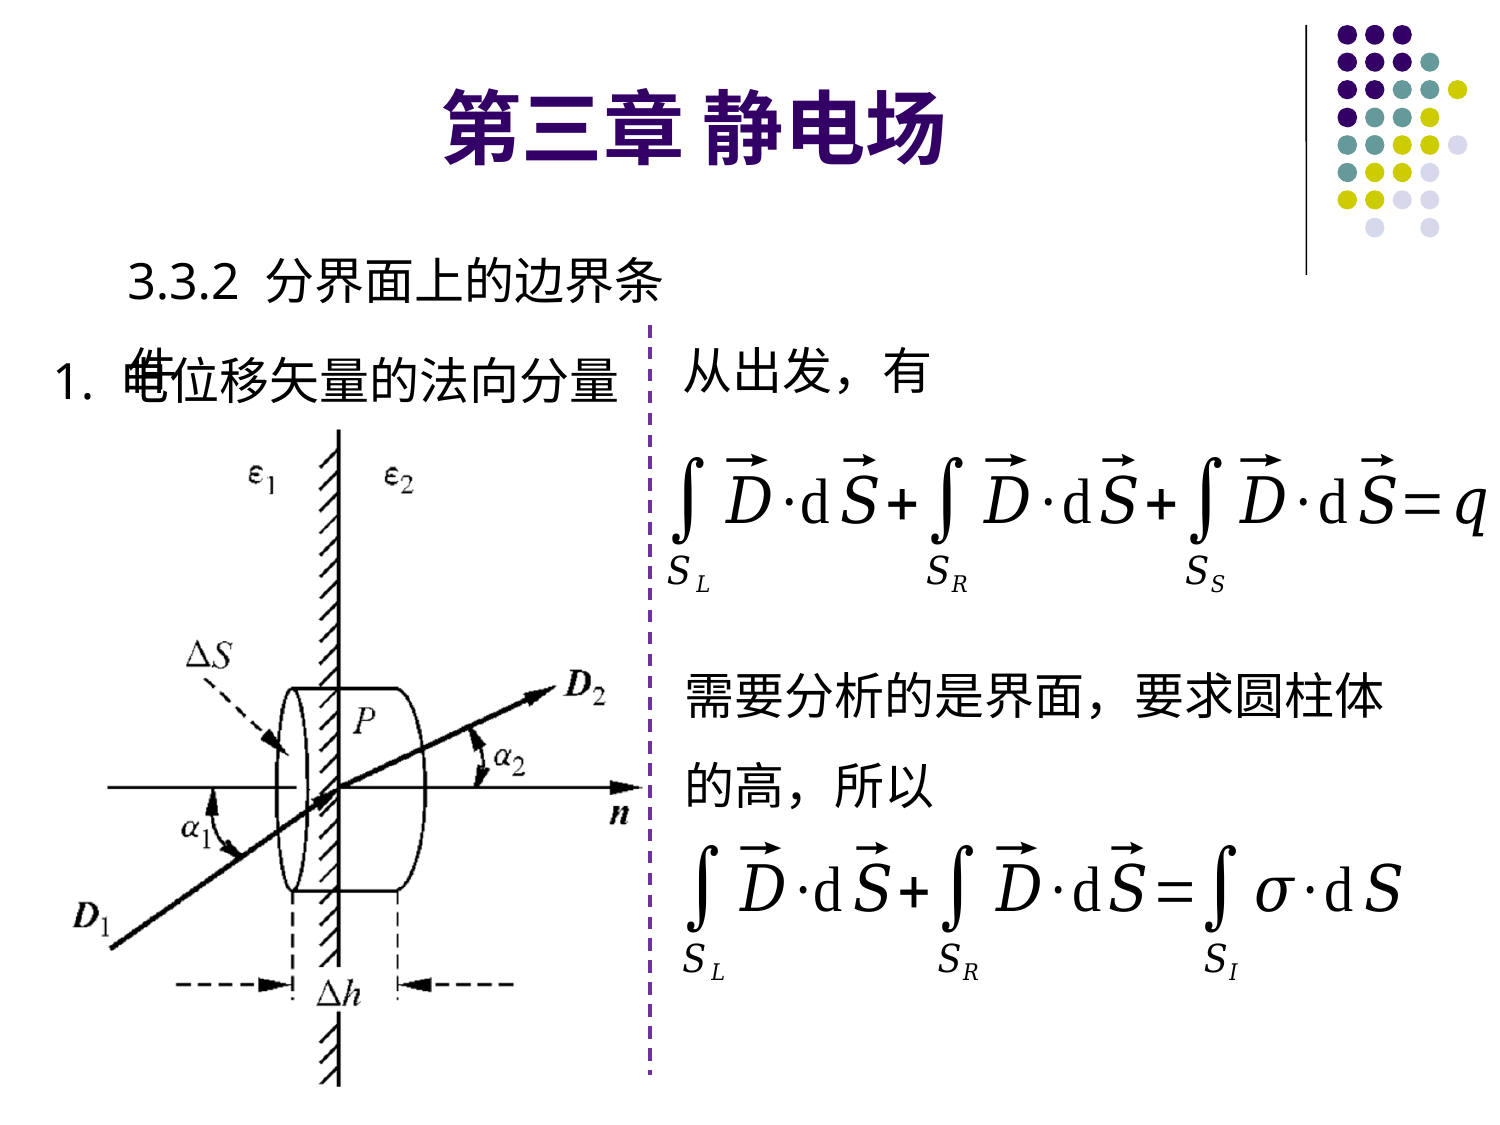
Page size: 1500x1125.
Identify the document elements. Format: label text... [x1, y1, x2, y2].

text_box 第三章 静电场 [75, 20, 1313, 233]
text_box 3.3.2 分界面上的边界条件 [112, 212, 713, 408]
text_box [37, 312, 651, 1101]
